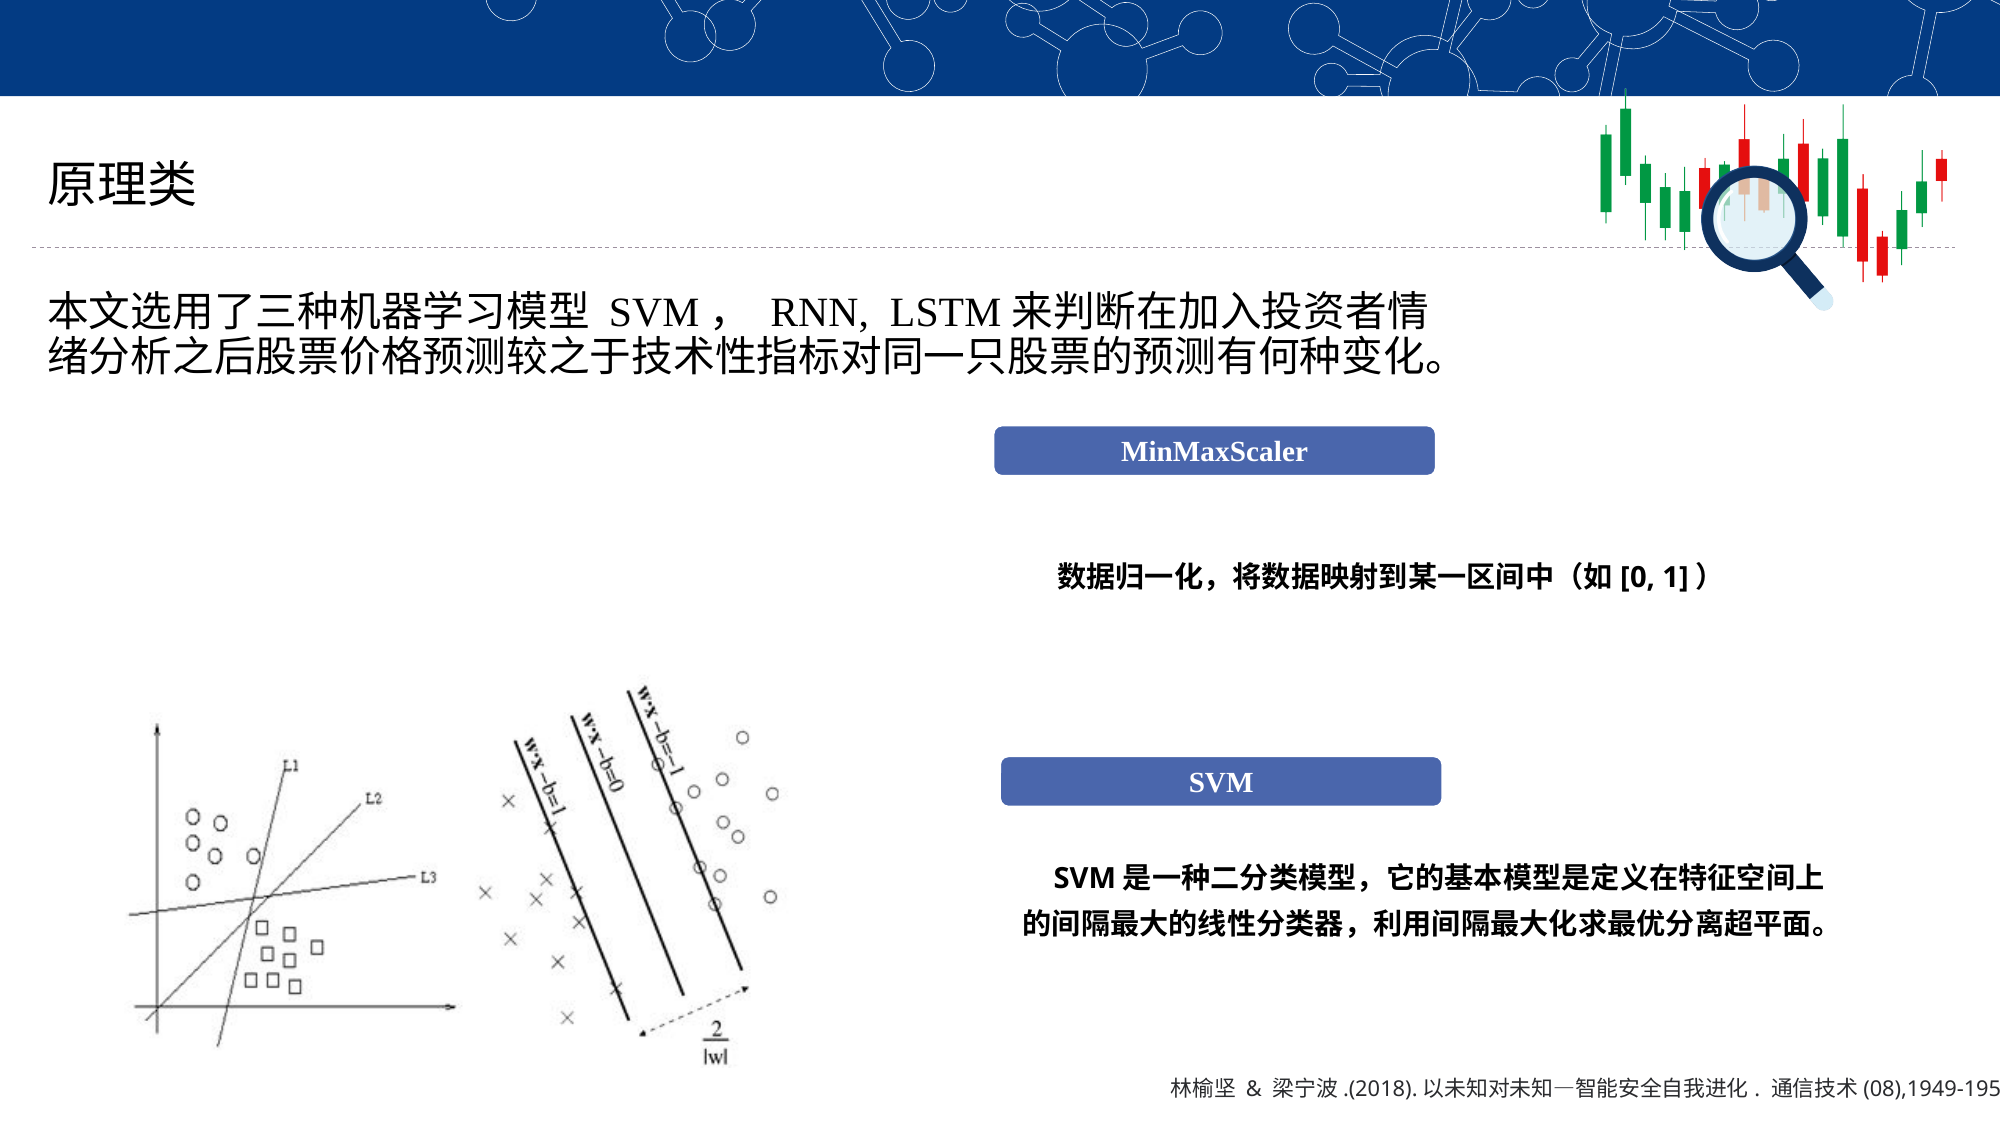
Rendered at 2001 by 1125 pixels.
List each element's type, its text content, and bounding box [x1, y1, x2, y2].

text_box 数据归一化，将数据映射到某一区间中（如[0, 1]） [978, 516, 2000, 601]
picture [1568, 0, 1978, 402]
title 原理类 [32, 152, 1568, 243]
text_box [999, 756, 1443, 807]
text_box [993, 425, 1436, 476]
picture [62, 650, 951, 1068]
text_box 林榆坚 & 梁宁波.(2018).以未知对未知—智能安全自我进化. 通信技术(08),1949-1955. [1112, 1067, 2000, 1109]
text_box 本文选用了三种机器学习模型 SVM， RNN, LSTM来判断在加入投资者情绪分析之后股票价格预测较之于技术性指标对同一只股票的预测有何种变化。 [32, 283, 1465, 389]
